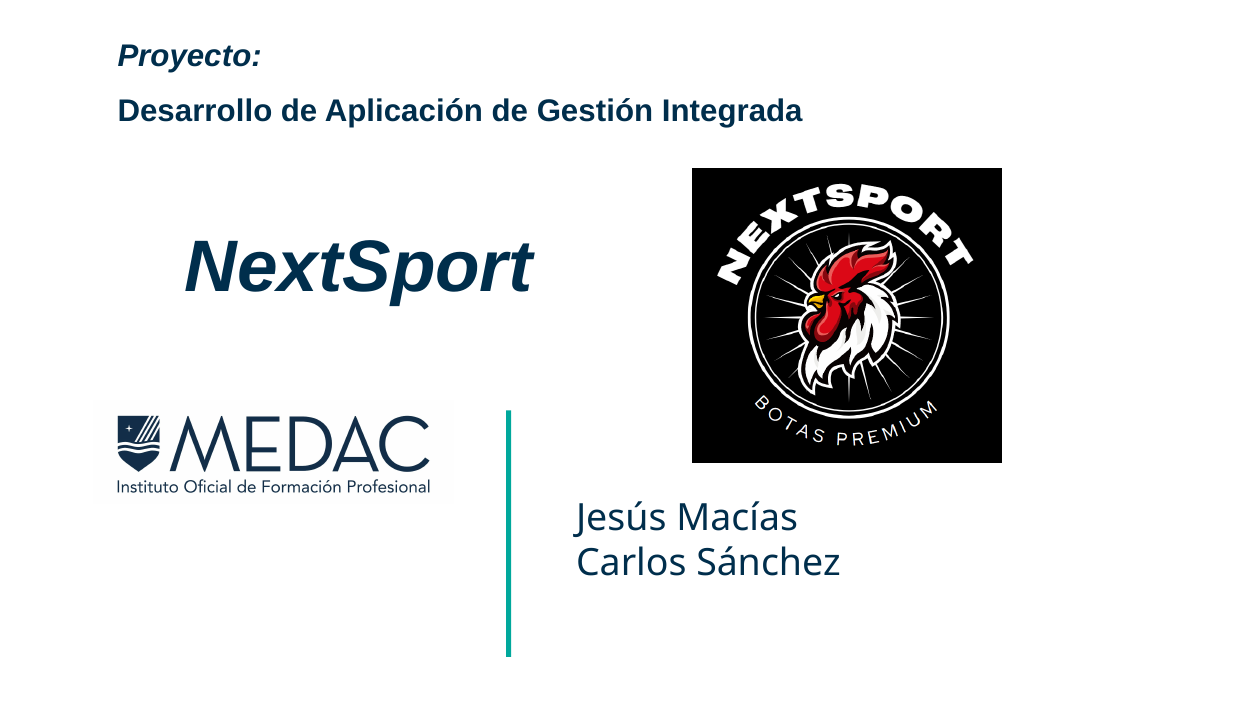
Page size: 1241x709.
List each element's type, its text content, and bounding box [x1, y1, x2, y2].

text_box NextSport [169, 159, 565, 322]
picture [691, 168, 1002, 464]
picture [93, 399, 454, 504]
text_box [506, 410, 512, 657]
title Jesús Macías Carlos Sánchez [564, 482, 1190, 595]
title Proyecto: Desarrollo de Aplicación de Gestión Integrada [105, 22, 1018, 150]
